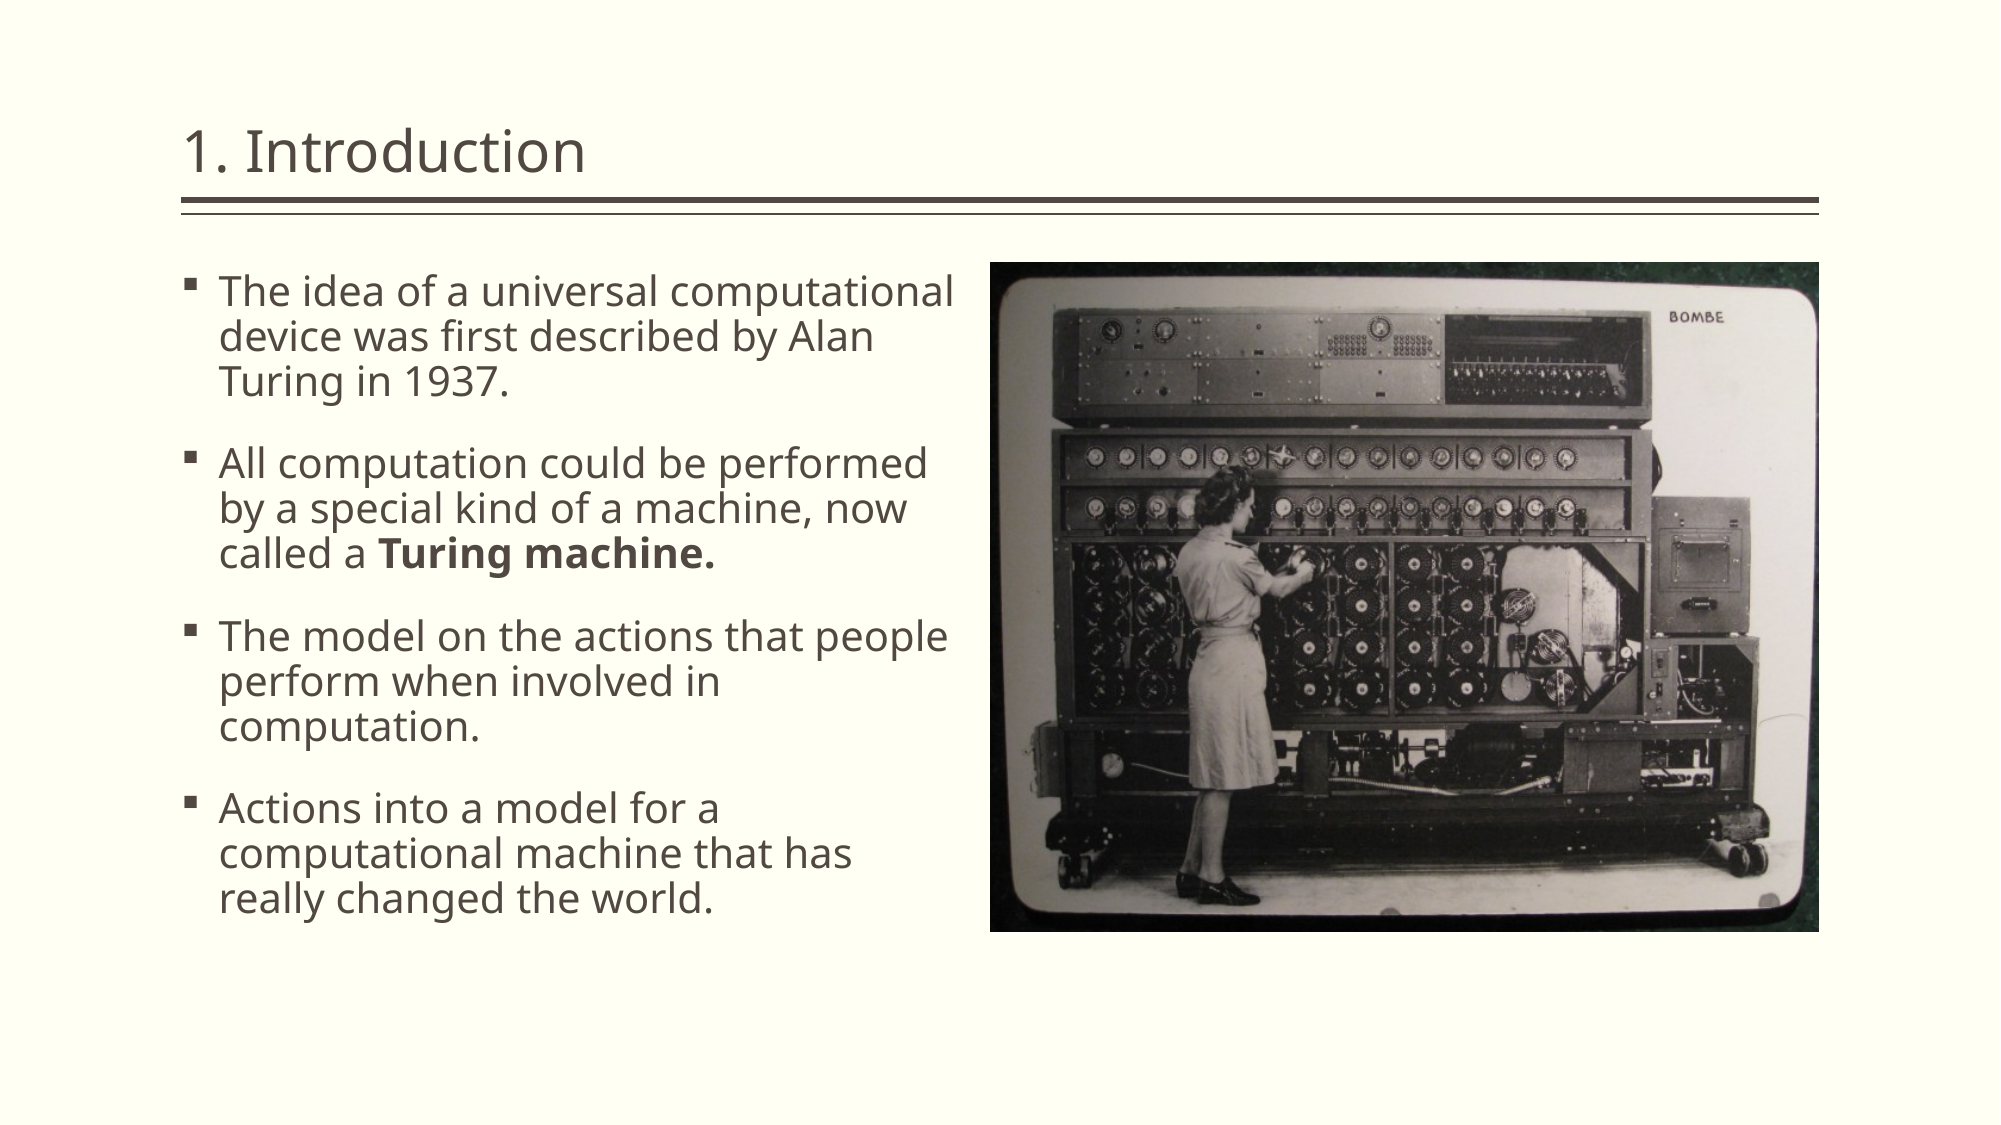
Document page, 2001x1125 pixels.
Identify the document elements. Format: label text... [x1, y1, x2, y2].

title 1. Introduction [181, 12, 1819, 193]
picture [990, 262, 1819, 932]
list The idea of a universal computational device was first described by Alan Turing in 1937. All computation could be performed by a special kind of a machine, now called a Turing machine. The model on the actions that people perform when involved in computation. Actions into a model for a computational machine that has really changed the world. [181, 262, 967, 819]
